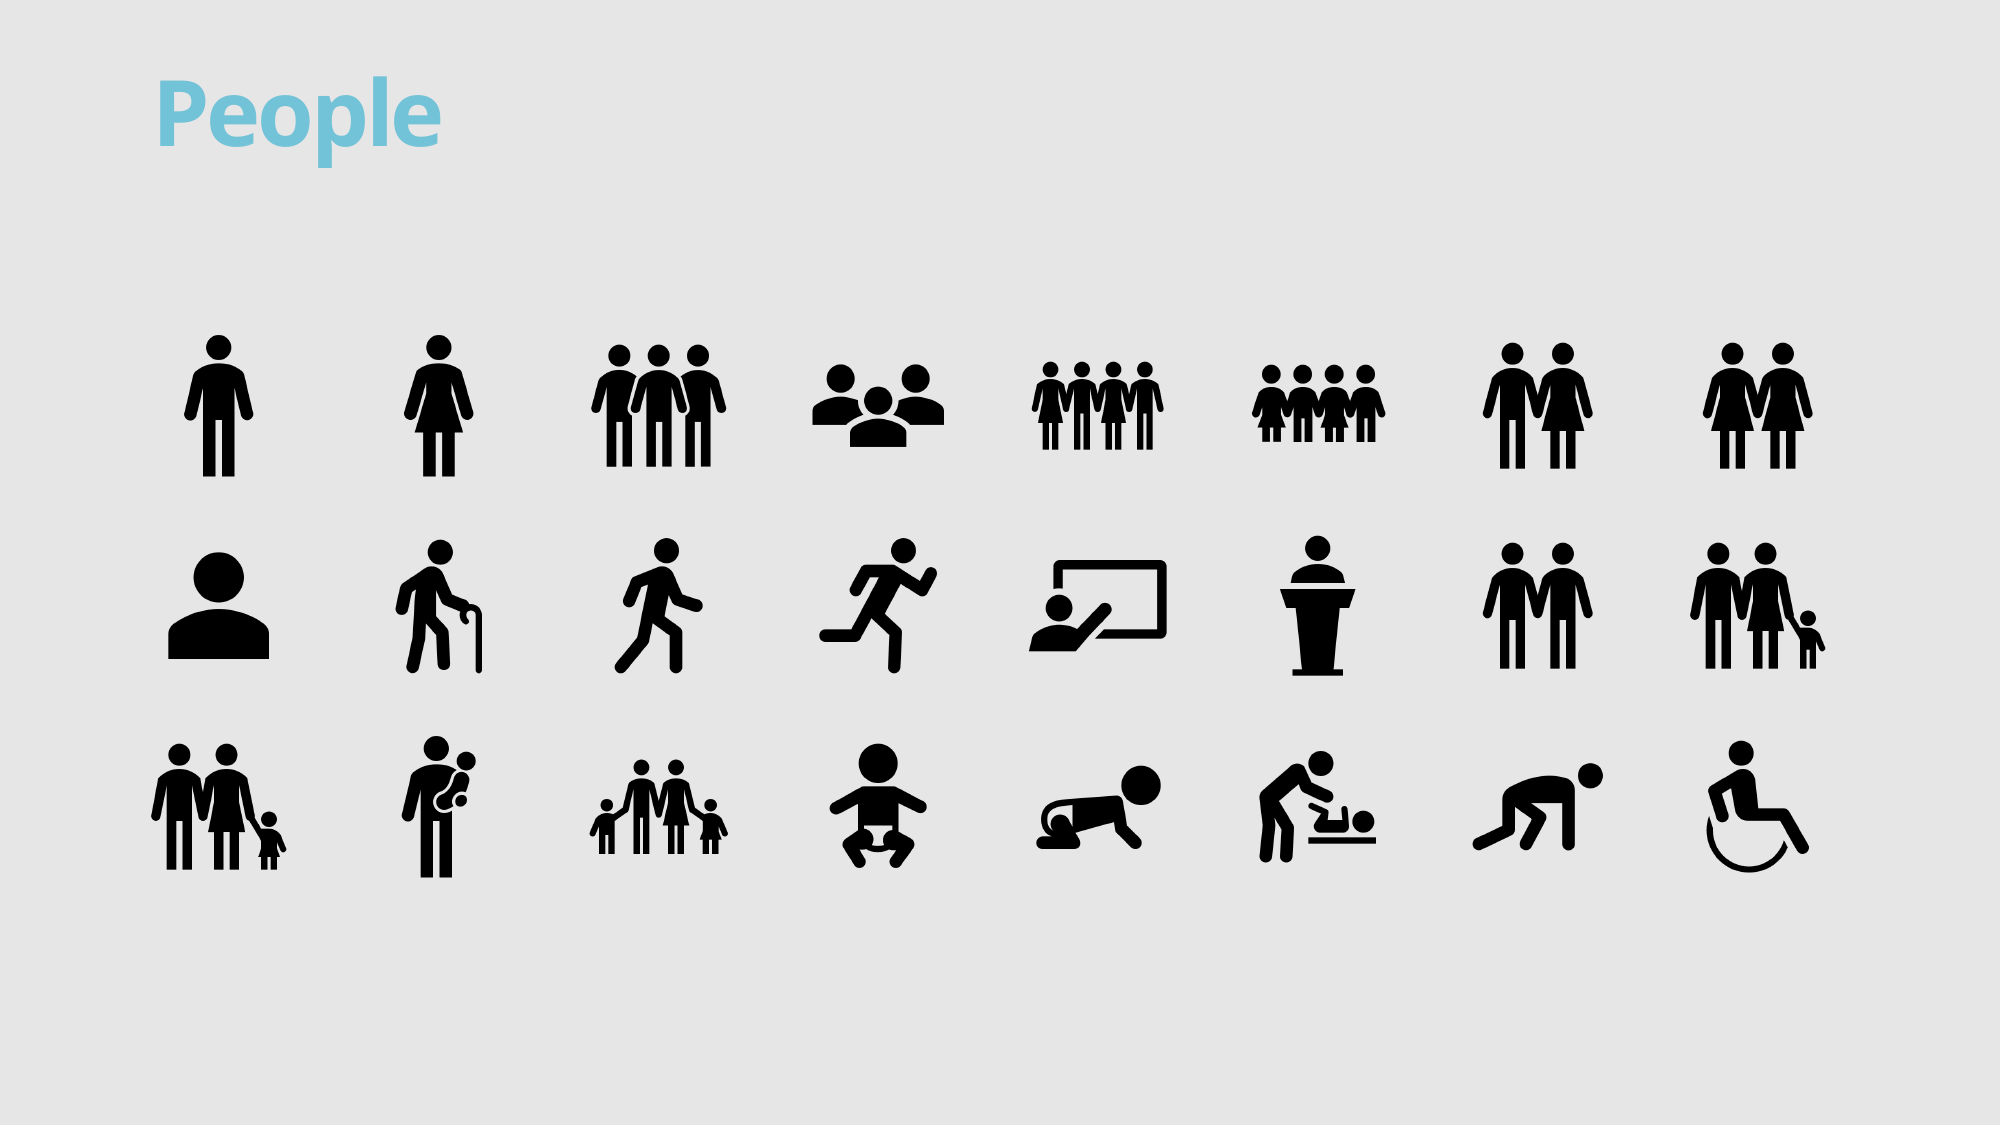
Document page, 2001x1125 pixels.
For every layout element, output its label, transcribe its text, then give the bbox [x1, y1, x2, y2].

picture [363, 330, 514, 481]
picture [1242, 731, 1393, 882]
picture [1462, 530, 1613, 681]
picture [583, 530, 734, 681]
picture [802, 731, 953, 882]
picture [802, 330, 953, 481]
picture [1242, 530, 1393, 681]
picture [1462, 330, 1613, 481]
picture [143, 530, 294, 681]
picture [1682, 530, 1833, 681]
picture [363, 731, 514, 882]
picture [802, 530, 953, 681]
picture [143, 330, 294, 481]
title People [137, 59, 1863, 177]
picture [1682, 330, 1833, 481]
picture [1242, 330, 1393, 481]
picture [1022, 731, 1173, 882]
picture [1022, 330, 1173, 481]
picture [1462, 731, 1613, 882]
picture [363, 530, 514, 681]
picture [1022, 530, 1173, 681]
picture [583, 731, 734, 882]
picture [1682, 731, 1833, 882]
picture [143, 731, 294, 882]
picture [583, 330, 734, 481]
